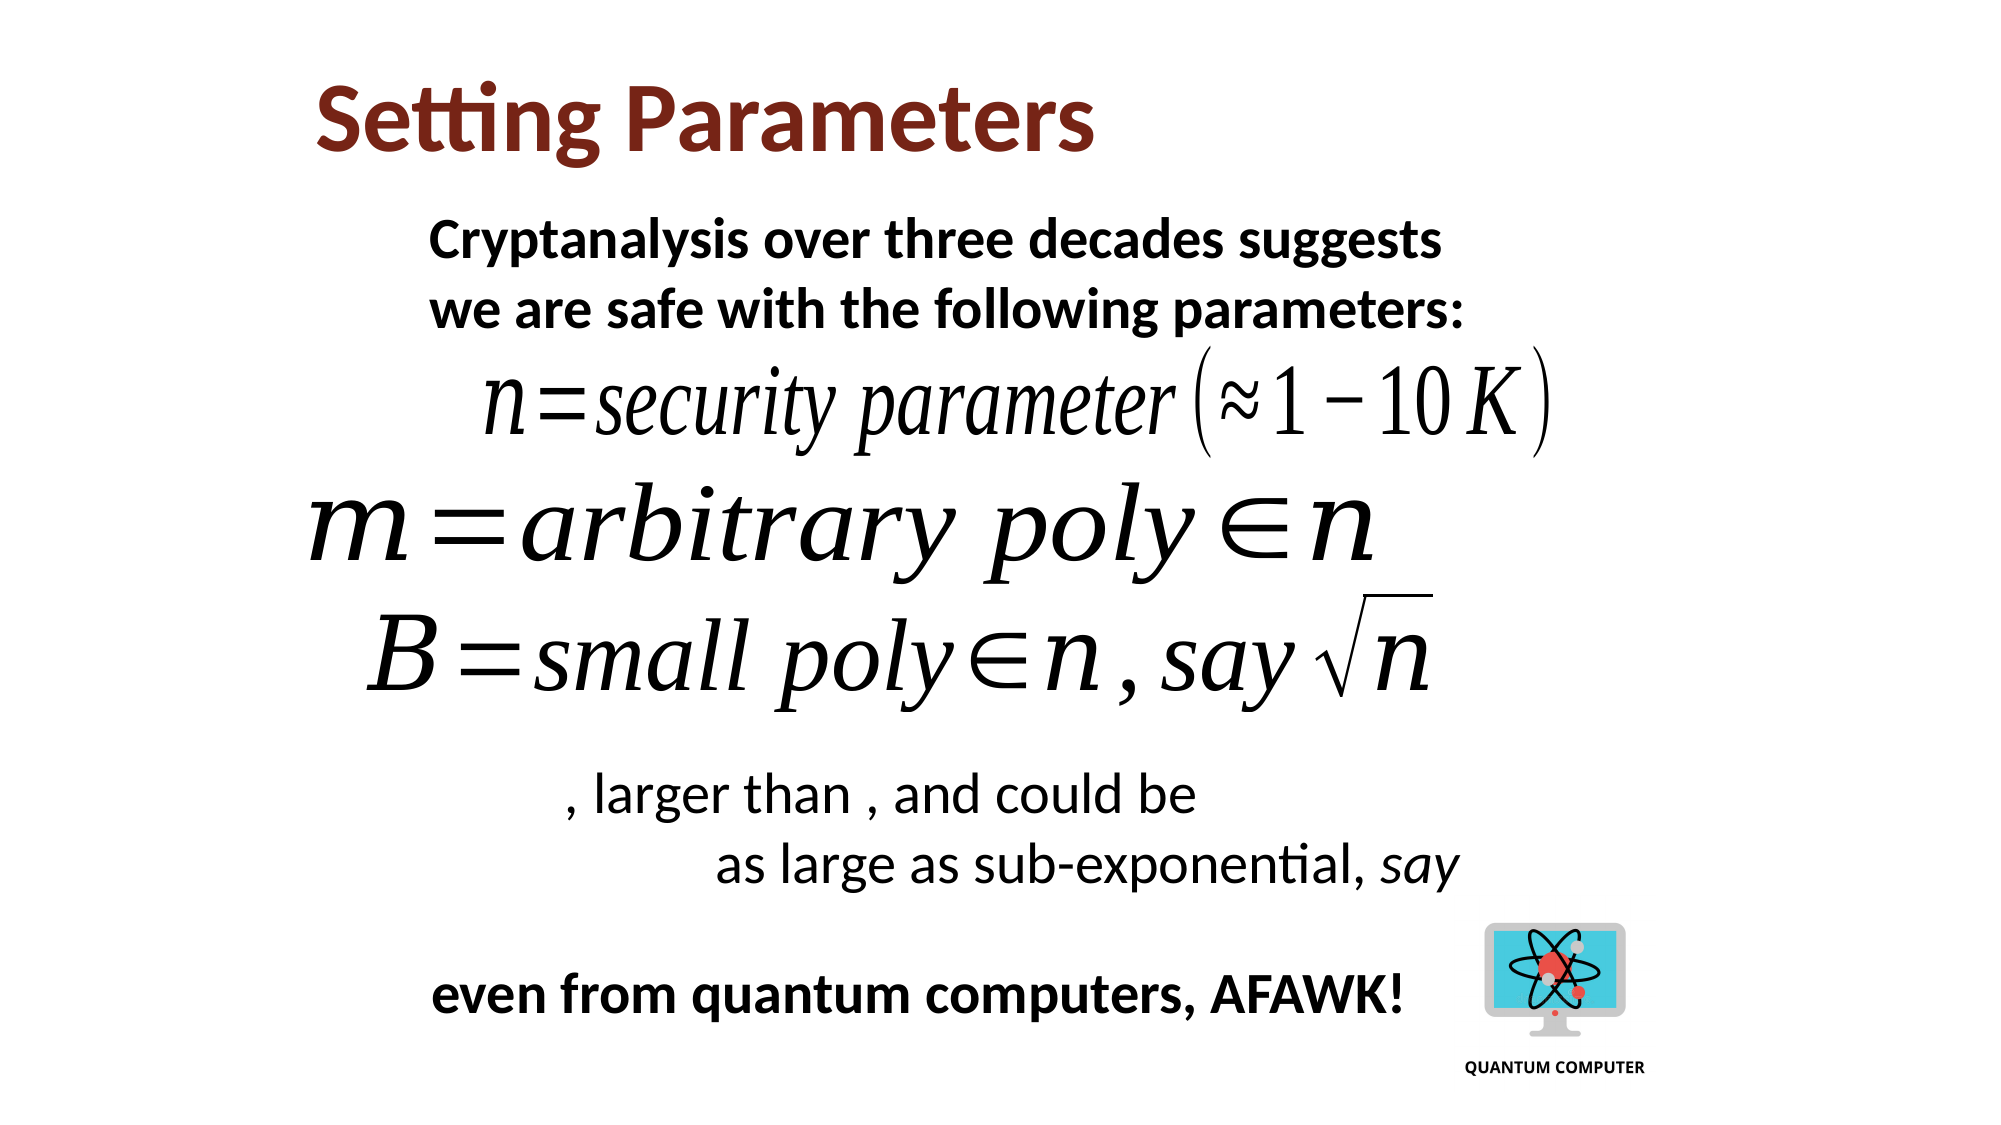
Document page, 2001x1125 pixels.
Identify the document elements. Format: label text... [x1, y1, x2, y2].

title Setting Parameters [300, 24, 1713, 213]
text_box even from quantum computers, AFAWK! [416, 927, 1454, 1053]
text_box Cryptanalysis over three decades suggests we are safe with the following parameters: [414, 208, 1514, 333]
picture [1454, 895, 1656, 1092]
